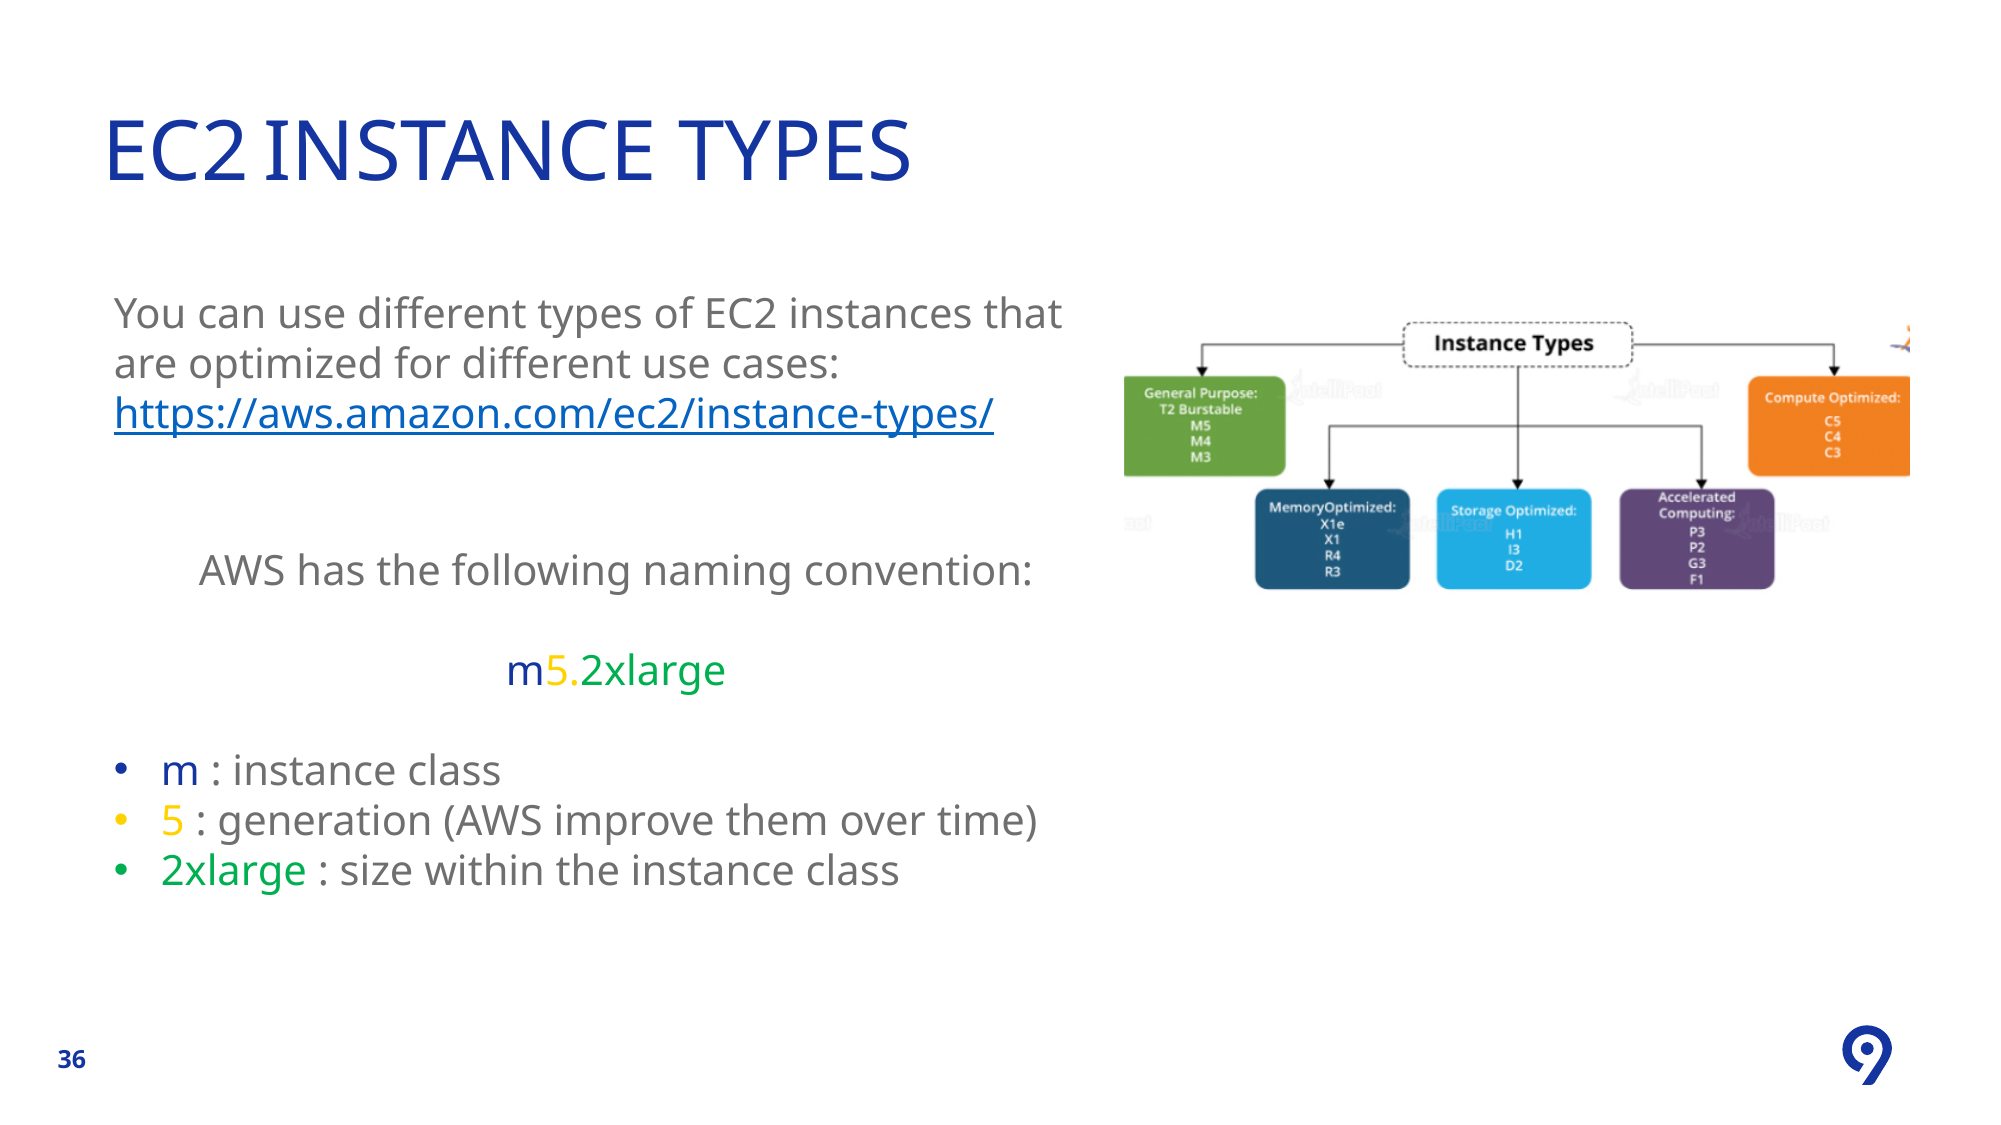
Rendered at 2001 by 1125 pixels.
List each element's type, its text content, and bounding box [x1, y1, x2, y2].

list EC2 INSTANCE TYPES [102, 146, 915, 268]
text_box You can use different types of EC2 instances that are optimized for different use cases: https://aws.amazon.com/ec2/instance-types/ AWS has the following naming convention: m5.2xlarge m : instance class 5 : generation (AWS improve them over time) 2xlarge : size within the instance class [108, 280, 1125, 1035]
picture [1087, 303, 1910, 641]
slide_number 36 [57, 1045, 103, 1077]
